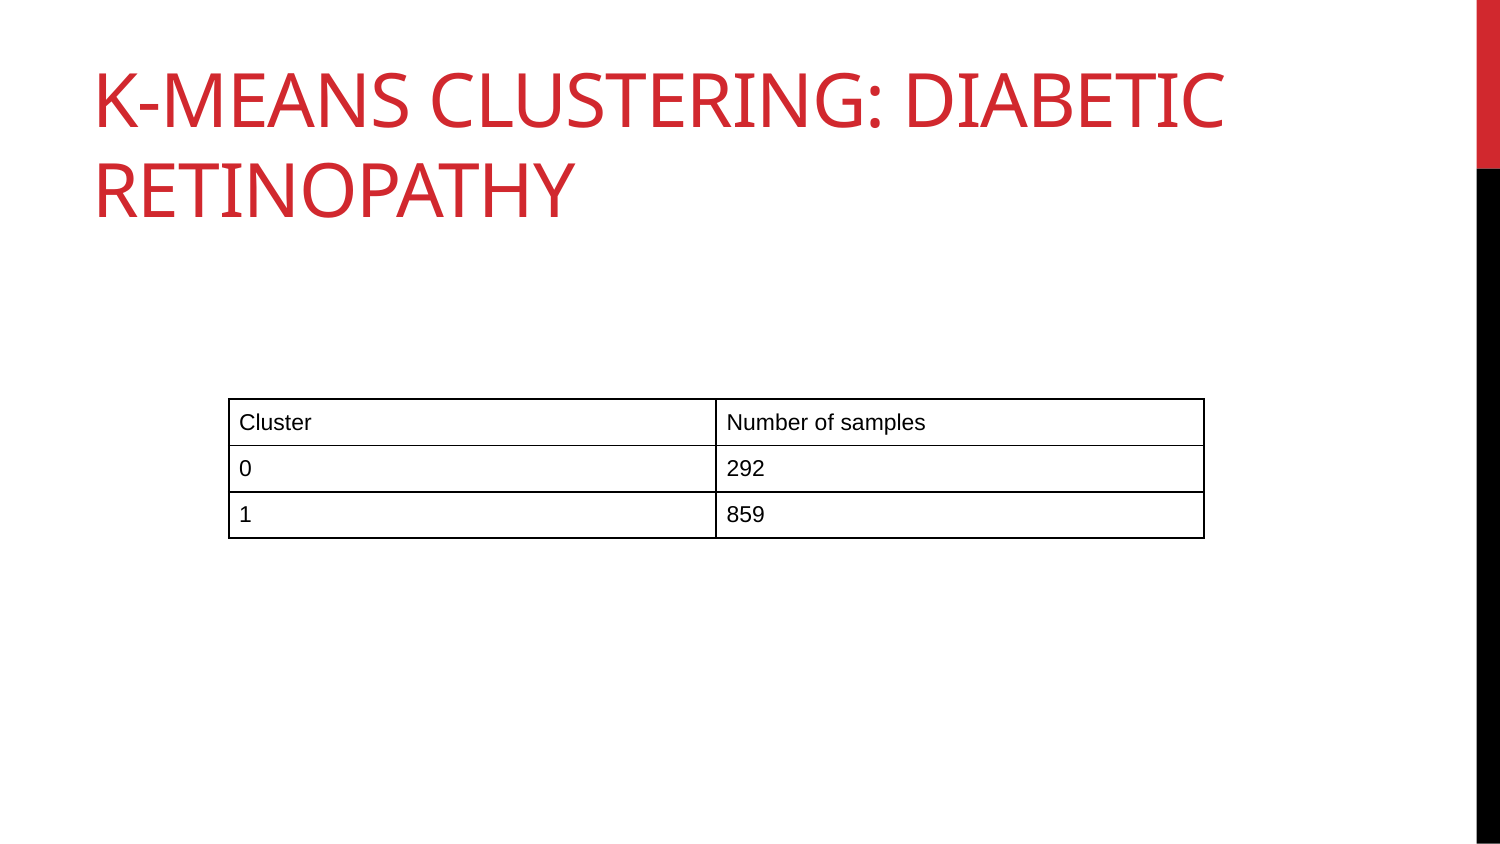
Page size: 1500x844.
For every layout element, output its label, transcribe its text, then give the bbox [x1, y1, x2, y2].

table_header Cluster [230, 400, 715, 445]
table_cell 859 [717, 493, 1203, 537]
table_header Number of samples [717, 400, 1203, 445]
table_cell 292 [717, 446, 1203, 491]
title k-Means Clustering: Diabetic Retinopathy [77, 121, 1427, 248]
table_cell 1 [230, 493, 715, 537]
table_cell 0 [230, 446, 715, 491]
